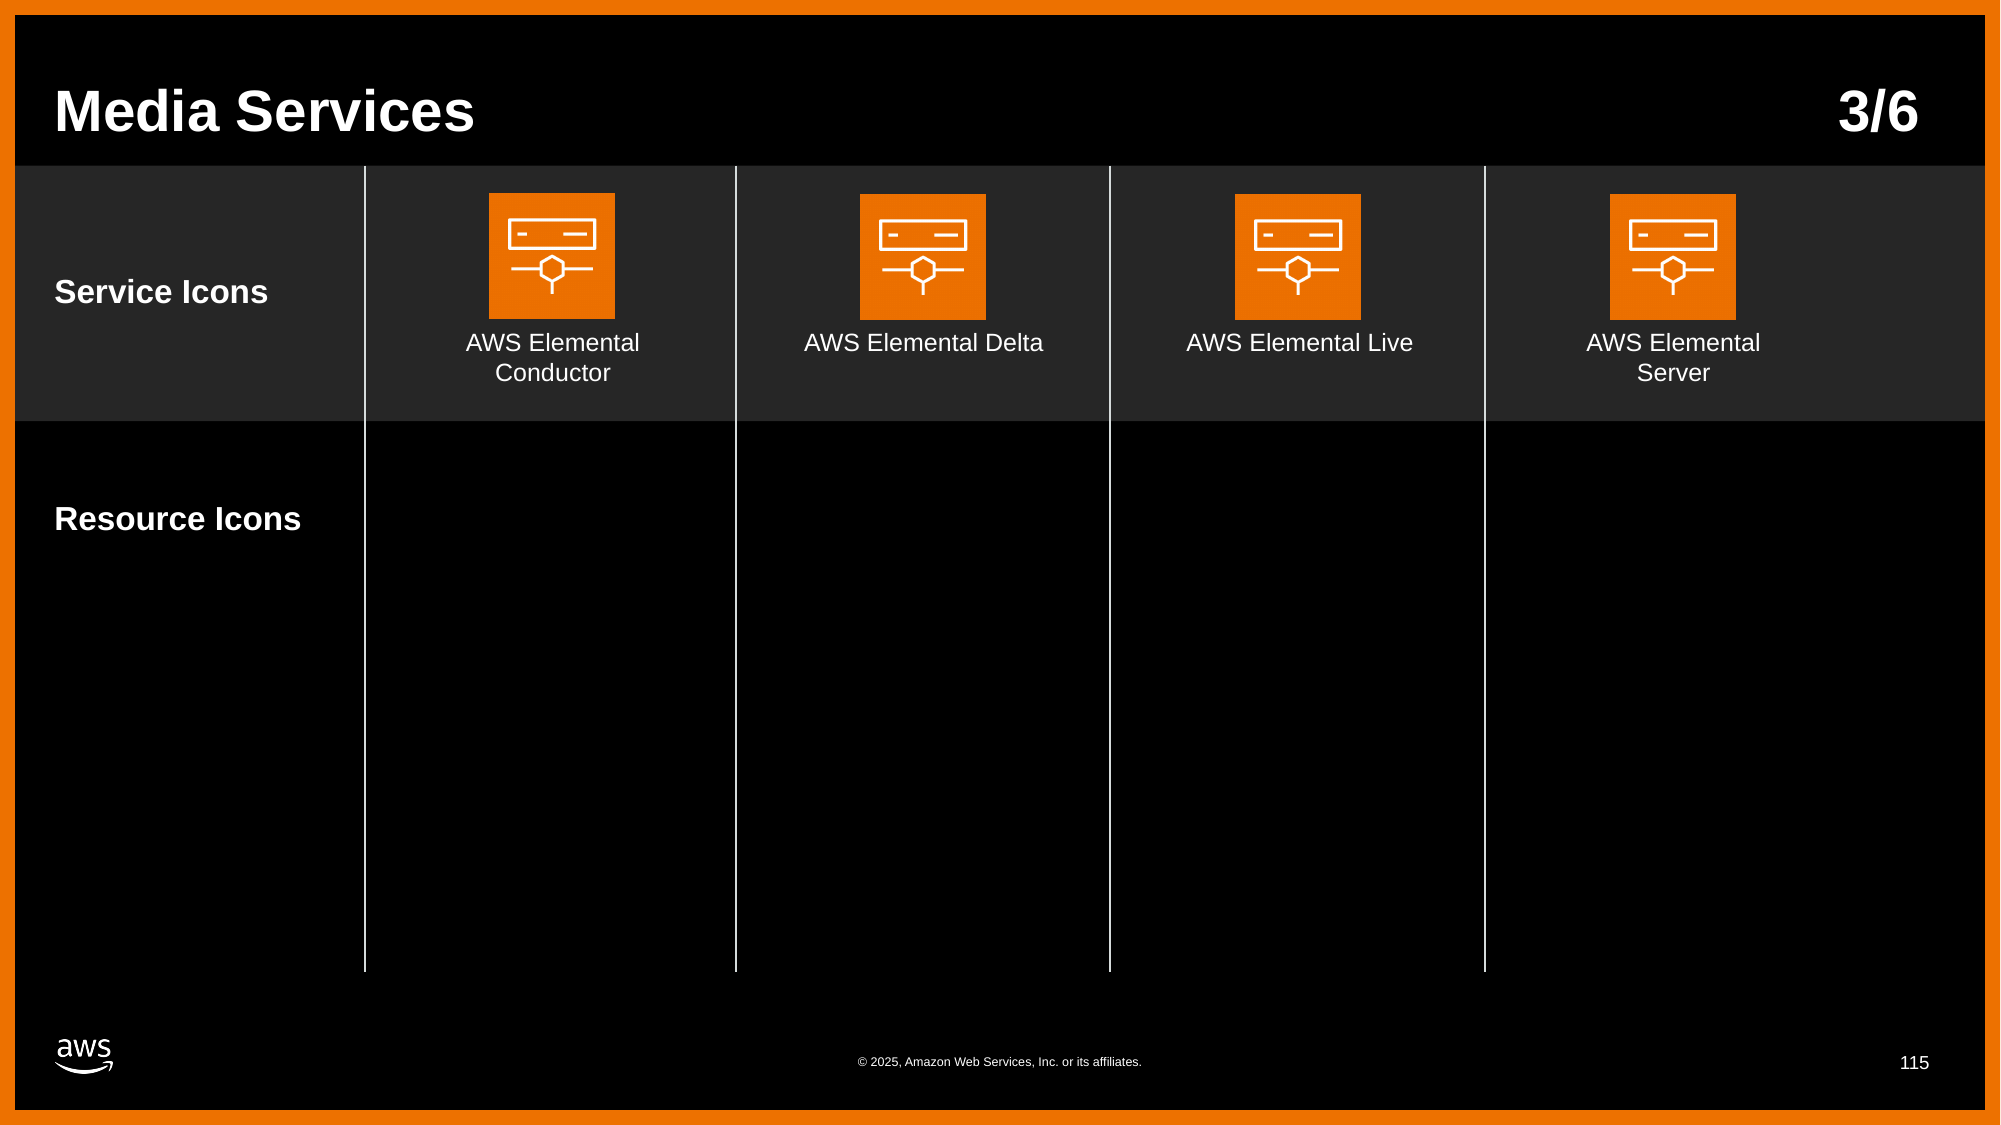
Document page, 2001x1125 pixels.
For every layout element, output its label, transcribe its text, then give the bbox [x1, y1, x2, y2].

picture [1610, 194, 1736, 320]
picture [860, 194, 986, 320]
picture [489, 193, 615, 319]
footer © 2025, Amazon Web Services, Inc. or its affiliates. [662, 1031, 1338, 1092]
text_box AWS Elemental Conductor [369, 319, 735, 394]
text_box AWS Elemental Delta [736, 319, 1109, 364]
slide_number 115 [1494, 1031, 1945, 1092]
picture [1235, 194, 1361, 320]
text_box AWS Elemental Live [1113, 319, 1484, 364]
text_box AWS Elemental Server [1493, 319, 1855, 394]
picture [55, 1039, 113, 1074]
title Media Services 3/6 [39, 59, 1945, 166]
